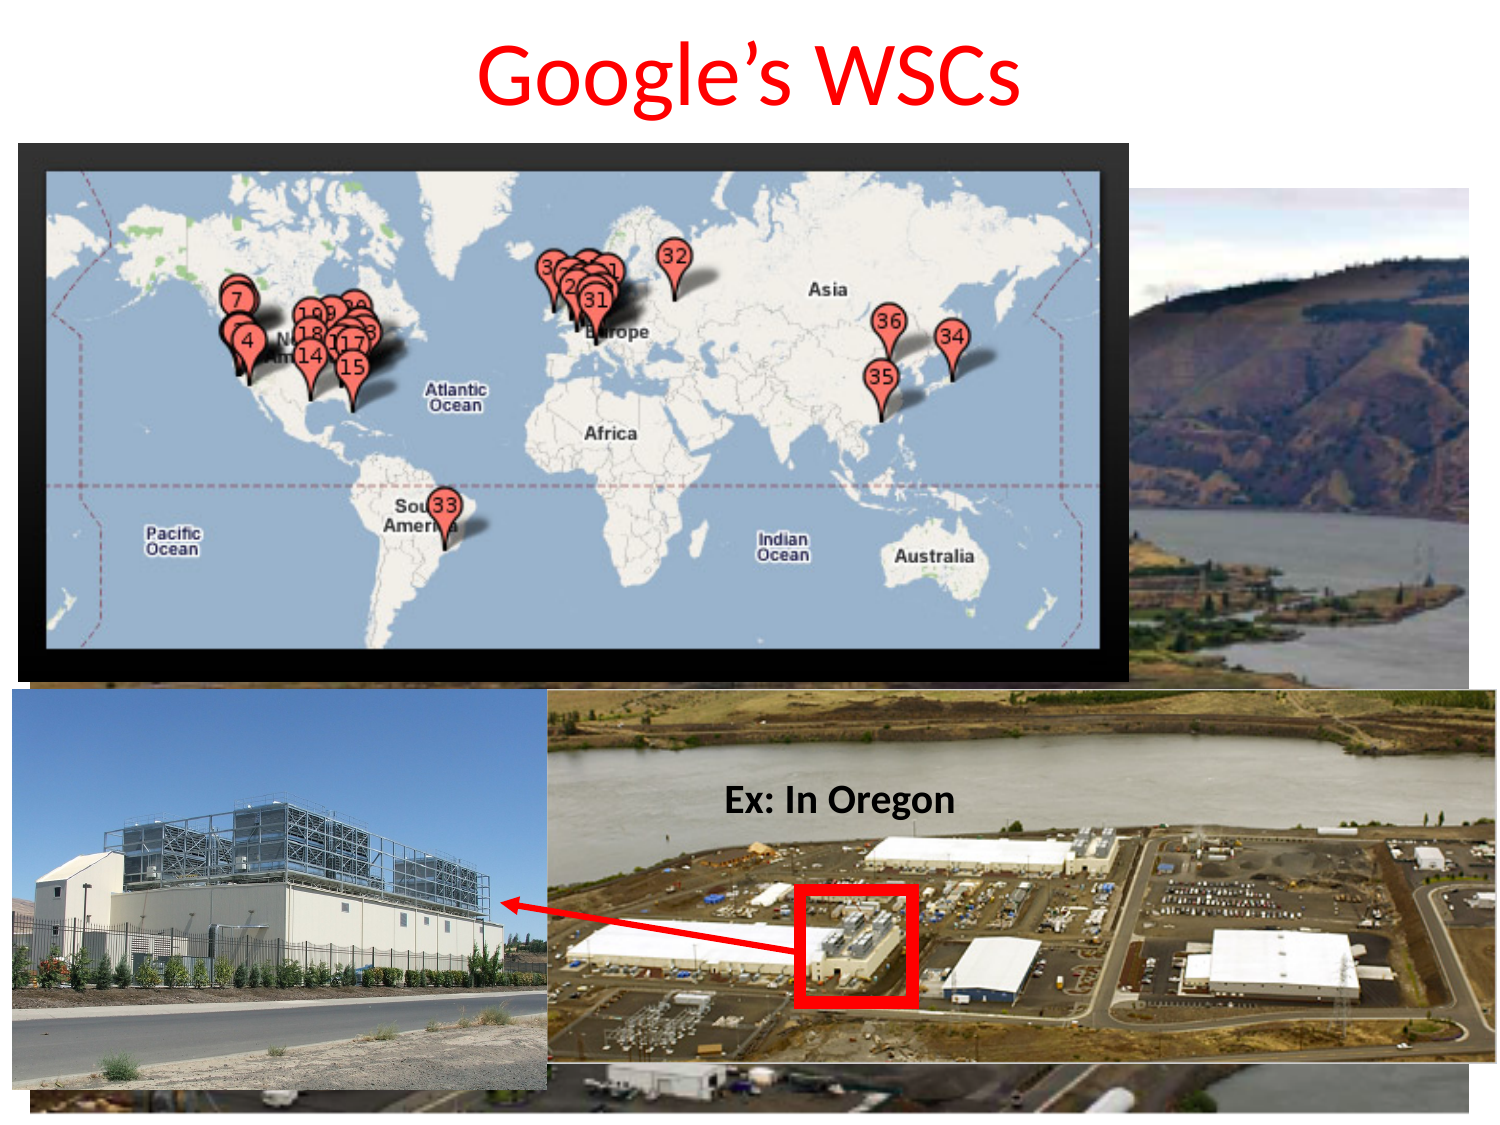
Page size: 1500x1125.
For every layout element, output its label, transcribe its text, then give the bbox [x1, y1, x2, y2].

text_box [12, 689, 913, 1091]
title Google’s WSCs [0, 22, 1500, 115]
picture [18, 143, 1497, 1117]
